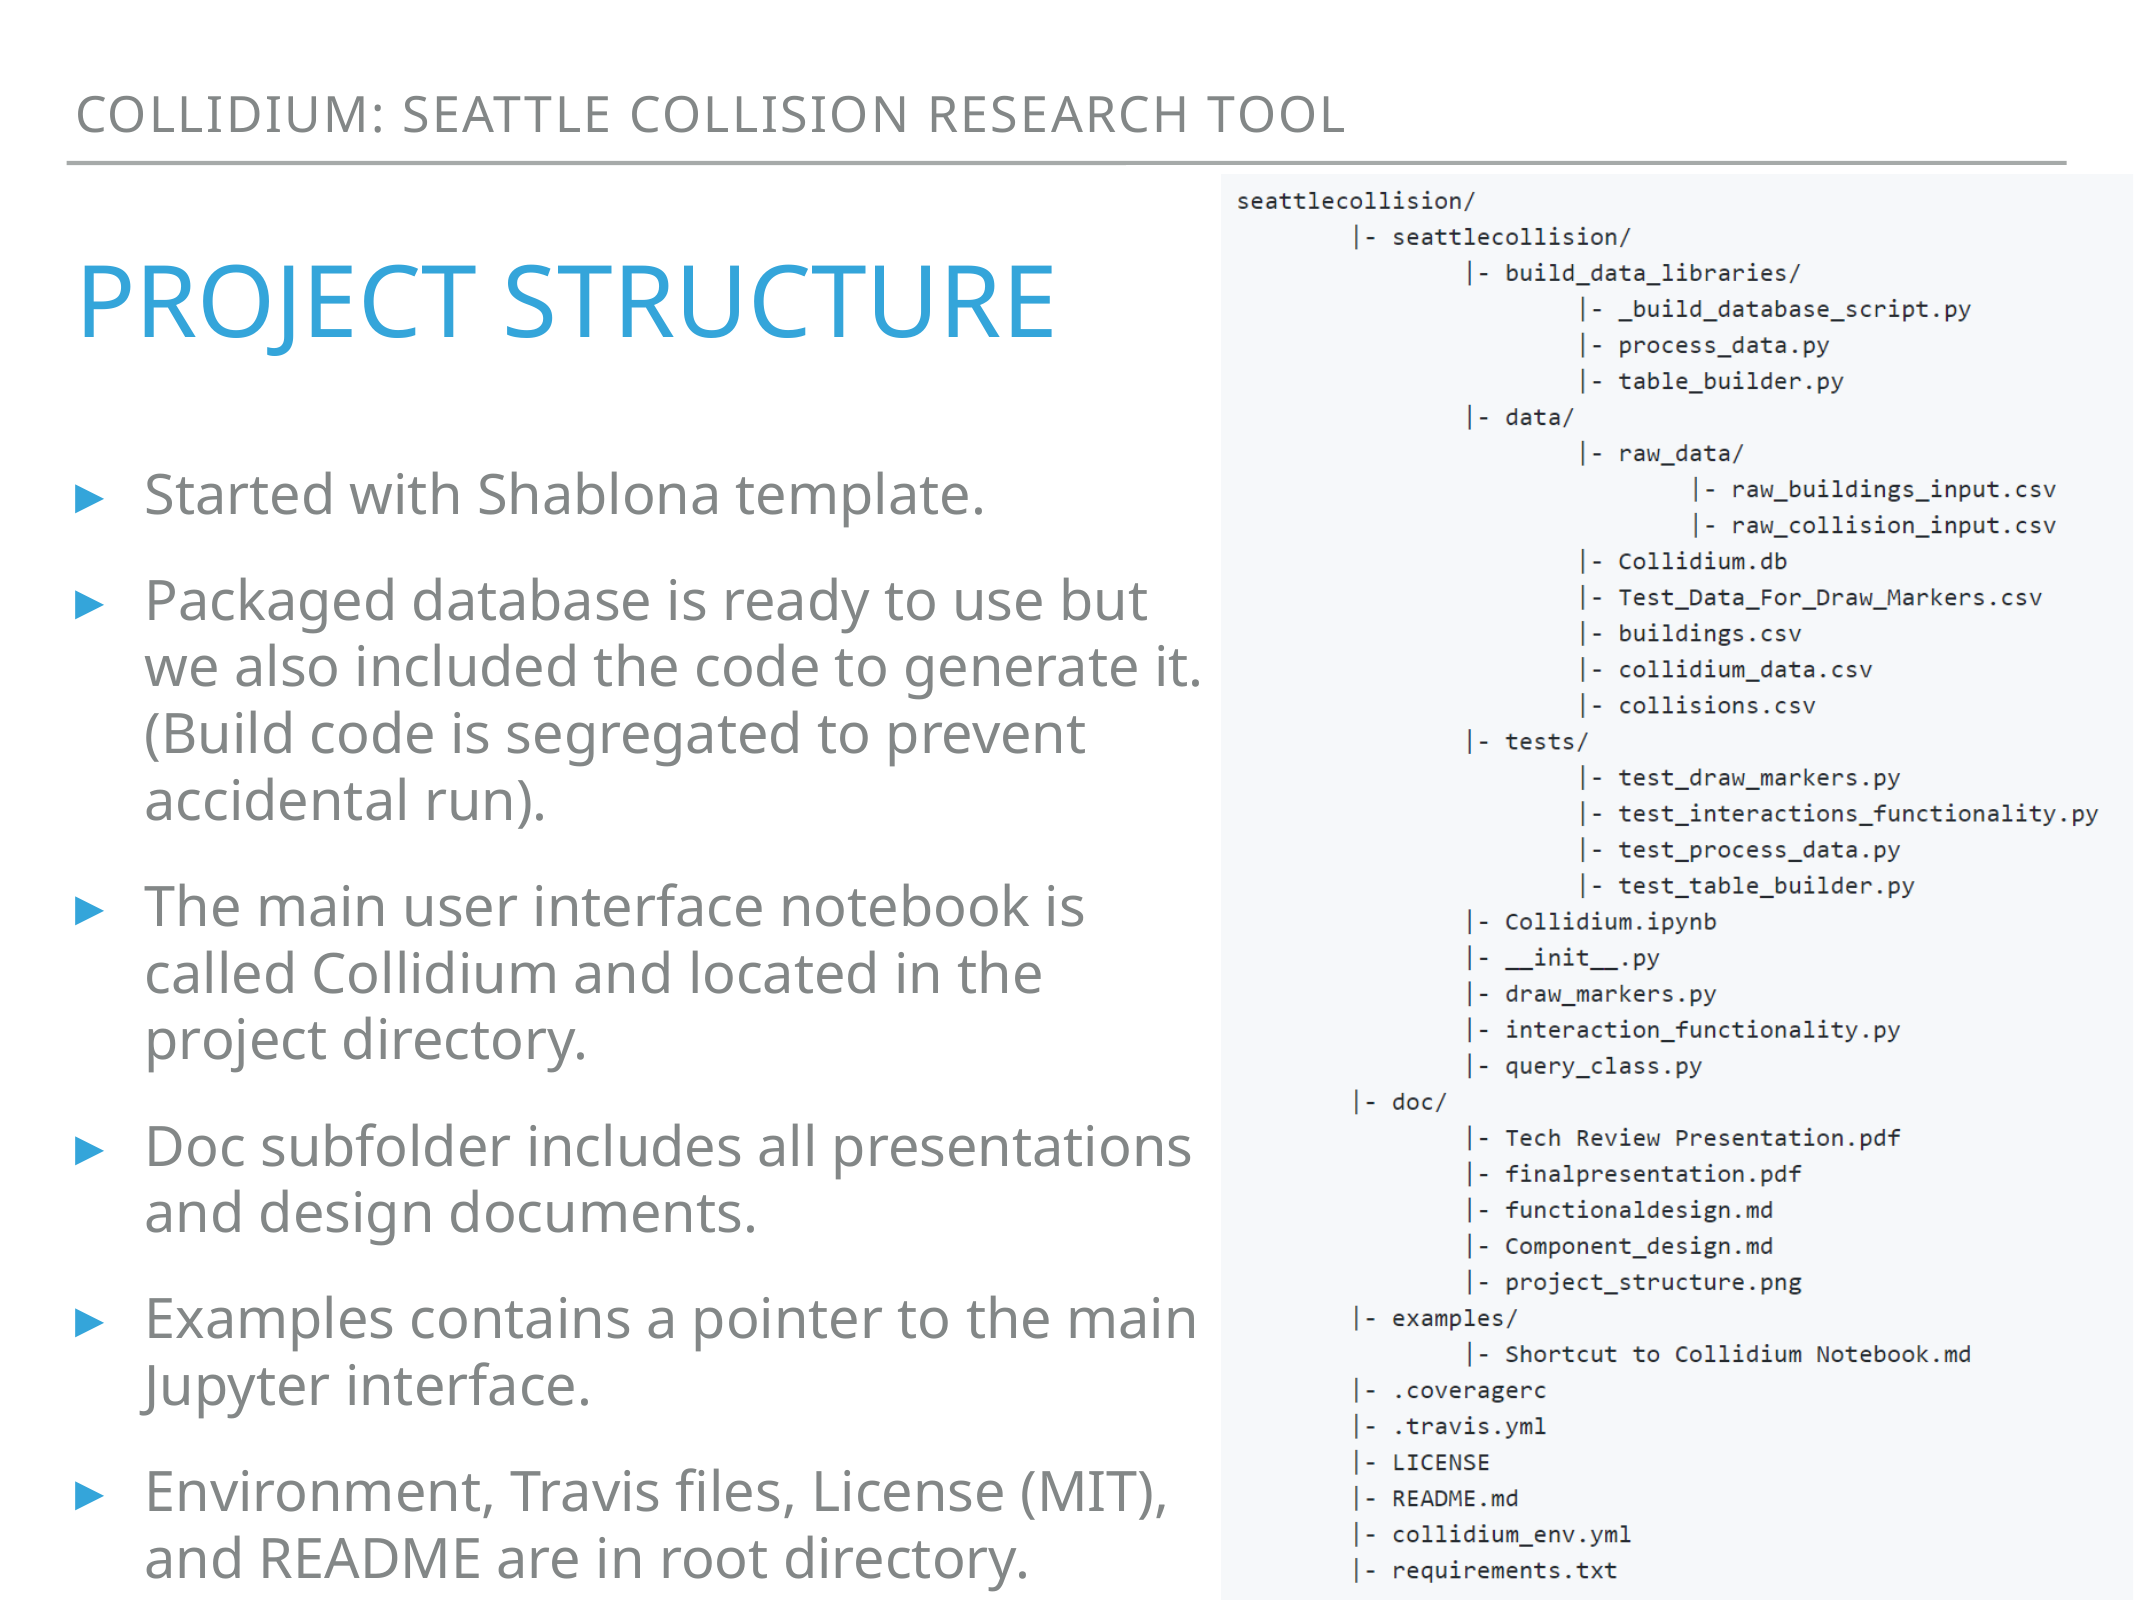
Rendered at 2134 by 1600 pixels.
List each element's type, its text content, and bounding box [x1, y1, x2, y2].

picture [1221, 174, 2134, 1600]
list Started with Shablona template. Packaged database is ready to use but we also included the code to generate it. (Build code is segregated to prevent accidental run). The main user interface notebook is called Collidium and located in the project directory. Doc subfolder includes all presentations and design documents. Examples contains a pointer to the main Jupyter interface. Environment, Travis files, License (MIT), and README are in root directory. [66, 449, 1221, 1600]
list Collidium: Seattle collision research tool [66, 84, 1901, 151]
title Project Structure [66, 251, 1221, 372]
